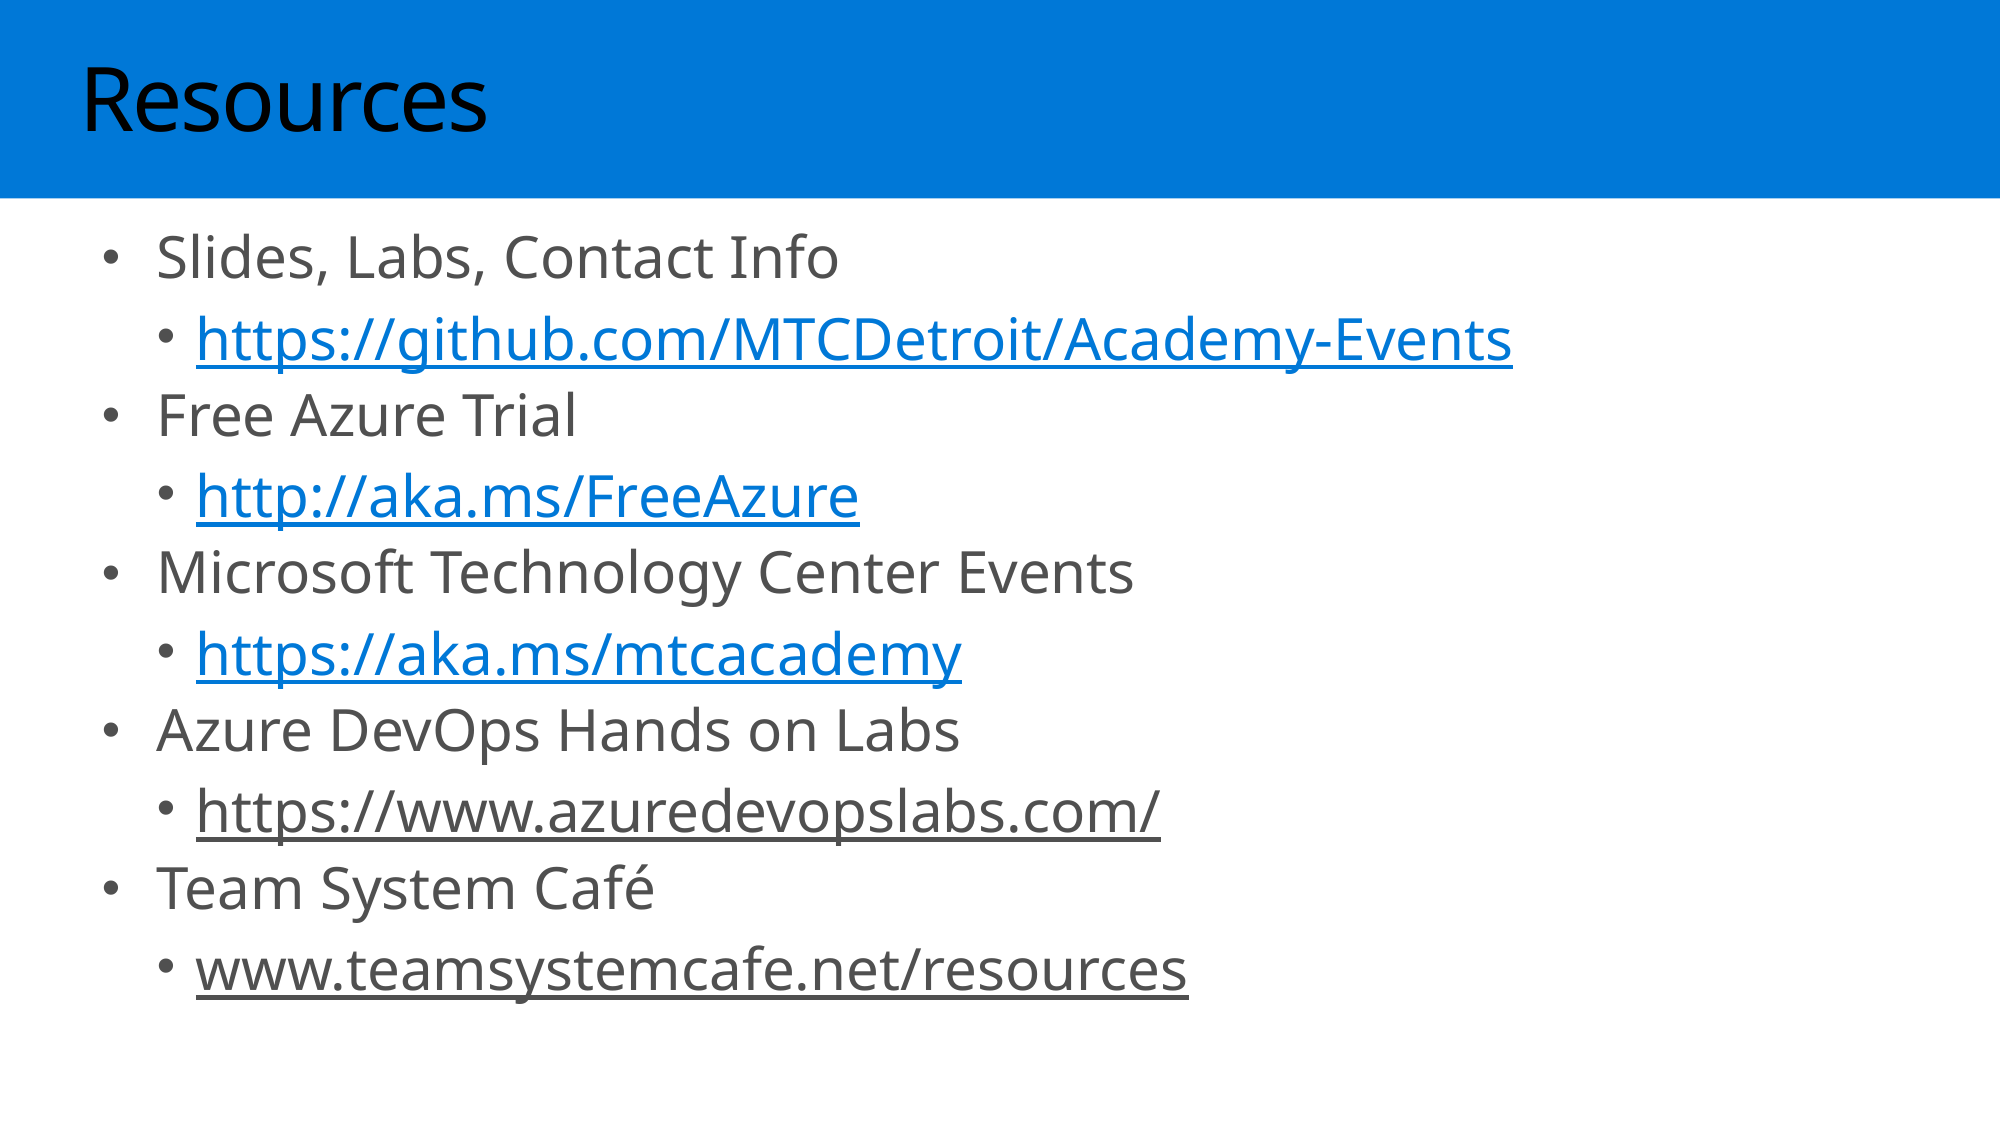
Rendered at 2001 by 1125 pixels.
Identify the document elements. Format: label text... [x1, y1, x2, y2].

list Resources [55, 28, 1820, 169]
text_box Slides, Labs, Contact Info https://github.com/MTCDetroit/Academy-Events Free Azure Trial http://aka.ms/FreeAzure Microsoft Technology Center Events https://aka.ms/mtcacademy Azure DevOps Hands on Labs https://www.azuredevopslabs.com/ Team System Café www.teamsystemcafe.net/resources [87, 221, 1953, 1078]
